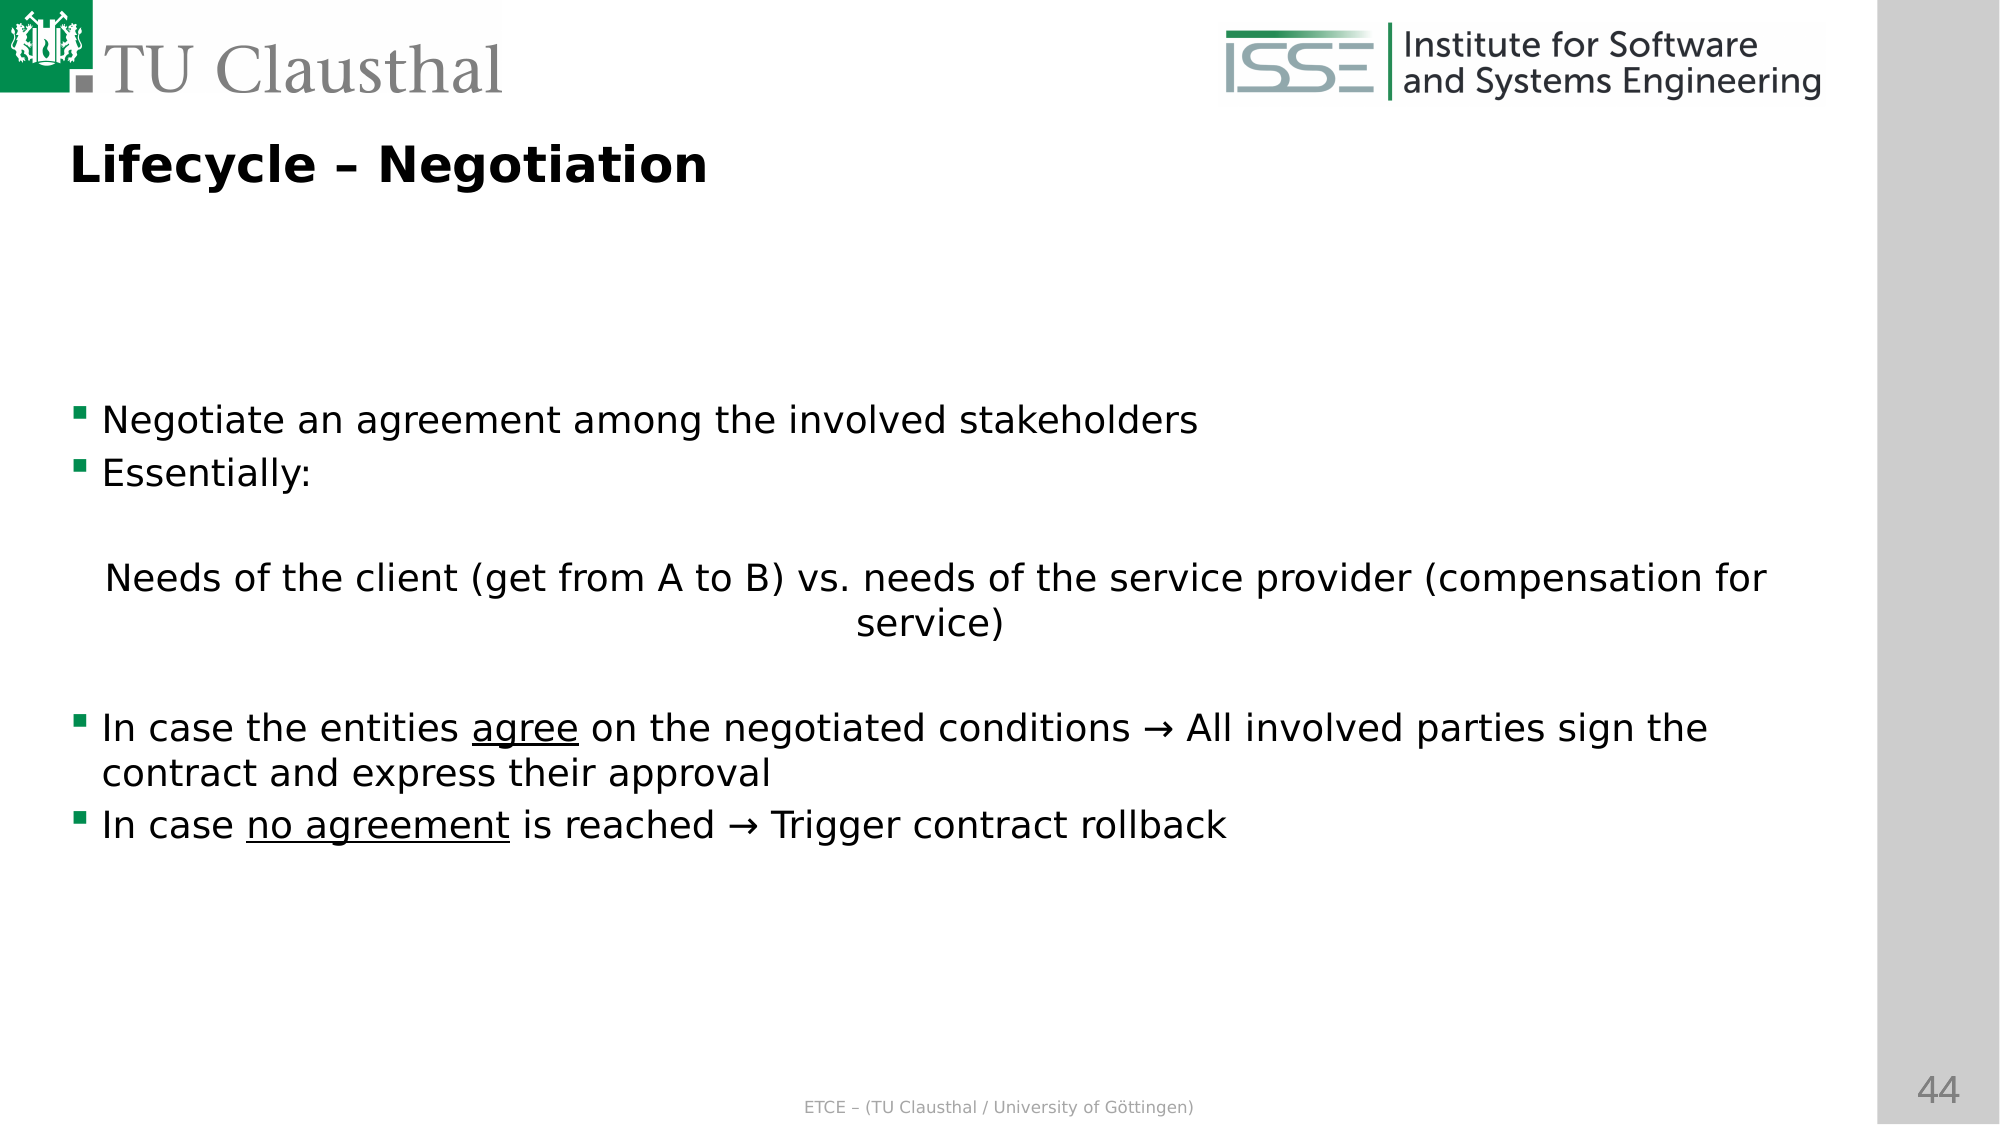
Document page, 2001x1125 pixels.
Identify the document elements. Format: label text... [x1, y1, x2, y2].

text_box Negotiate an agreement among the involved stakeholders Essentially: Needs of the client (get from A to B) vs. needs of the service provider (compensation for service) In case the entities agree on the negotiated conditions → All involved parties sign the contract and express their approval In case no agreement is reached → Trigger contract rollback [54, 208, 1819, 1035]
picture [0, 0, 502, 93]
picture [1218, 22, 1826, 107]
text_box Lifecycle – Negotiation [54, 125, 1819, 208]
